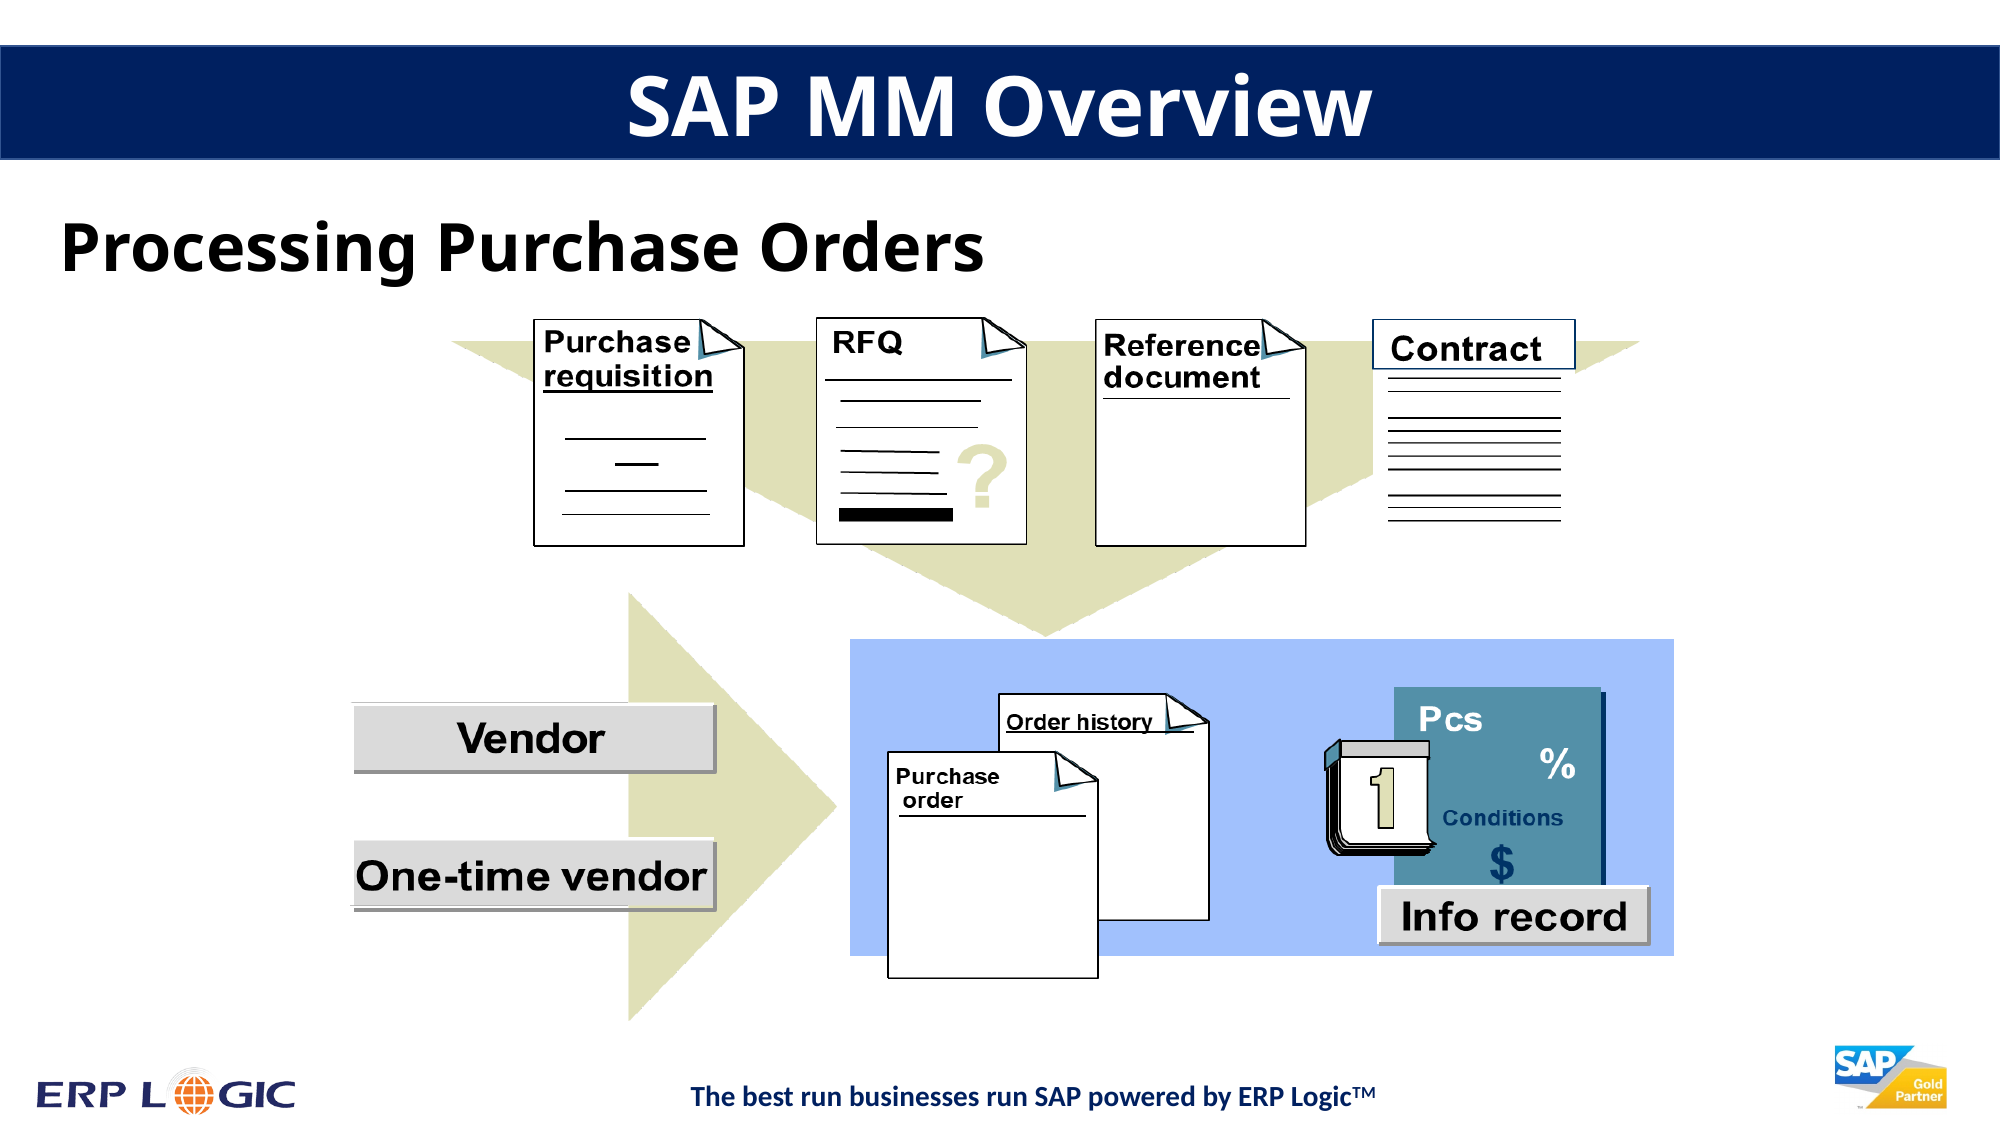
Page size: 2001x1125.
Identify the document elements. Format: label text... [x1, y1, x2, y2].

picture [326, 312, 1674, 1021]
text_box SAP MM Overview [0, 45, 2000, 160]
picture [36, 1067, 295, 1115]
text_box Processing Purchase Orders [45, 157, 1934, 292]
picture [1834, 1043, 1947, 1115]
